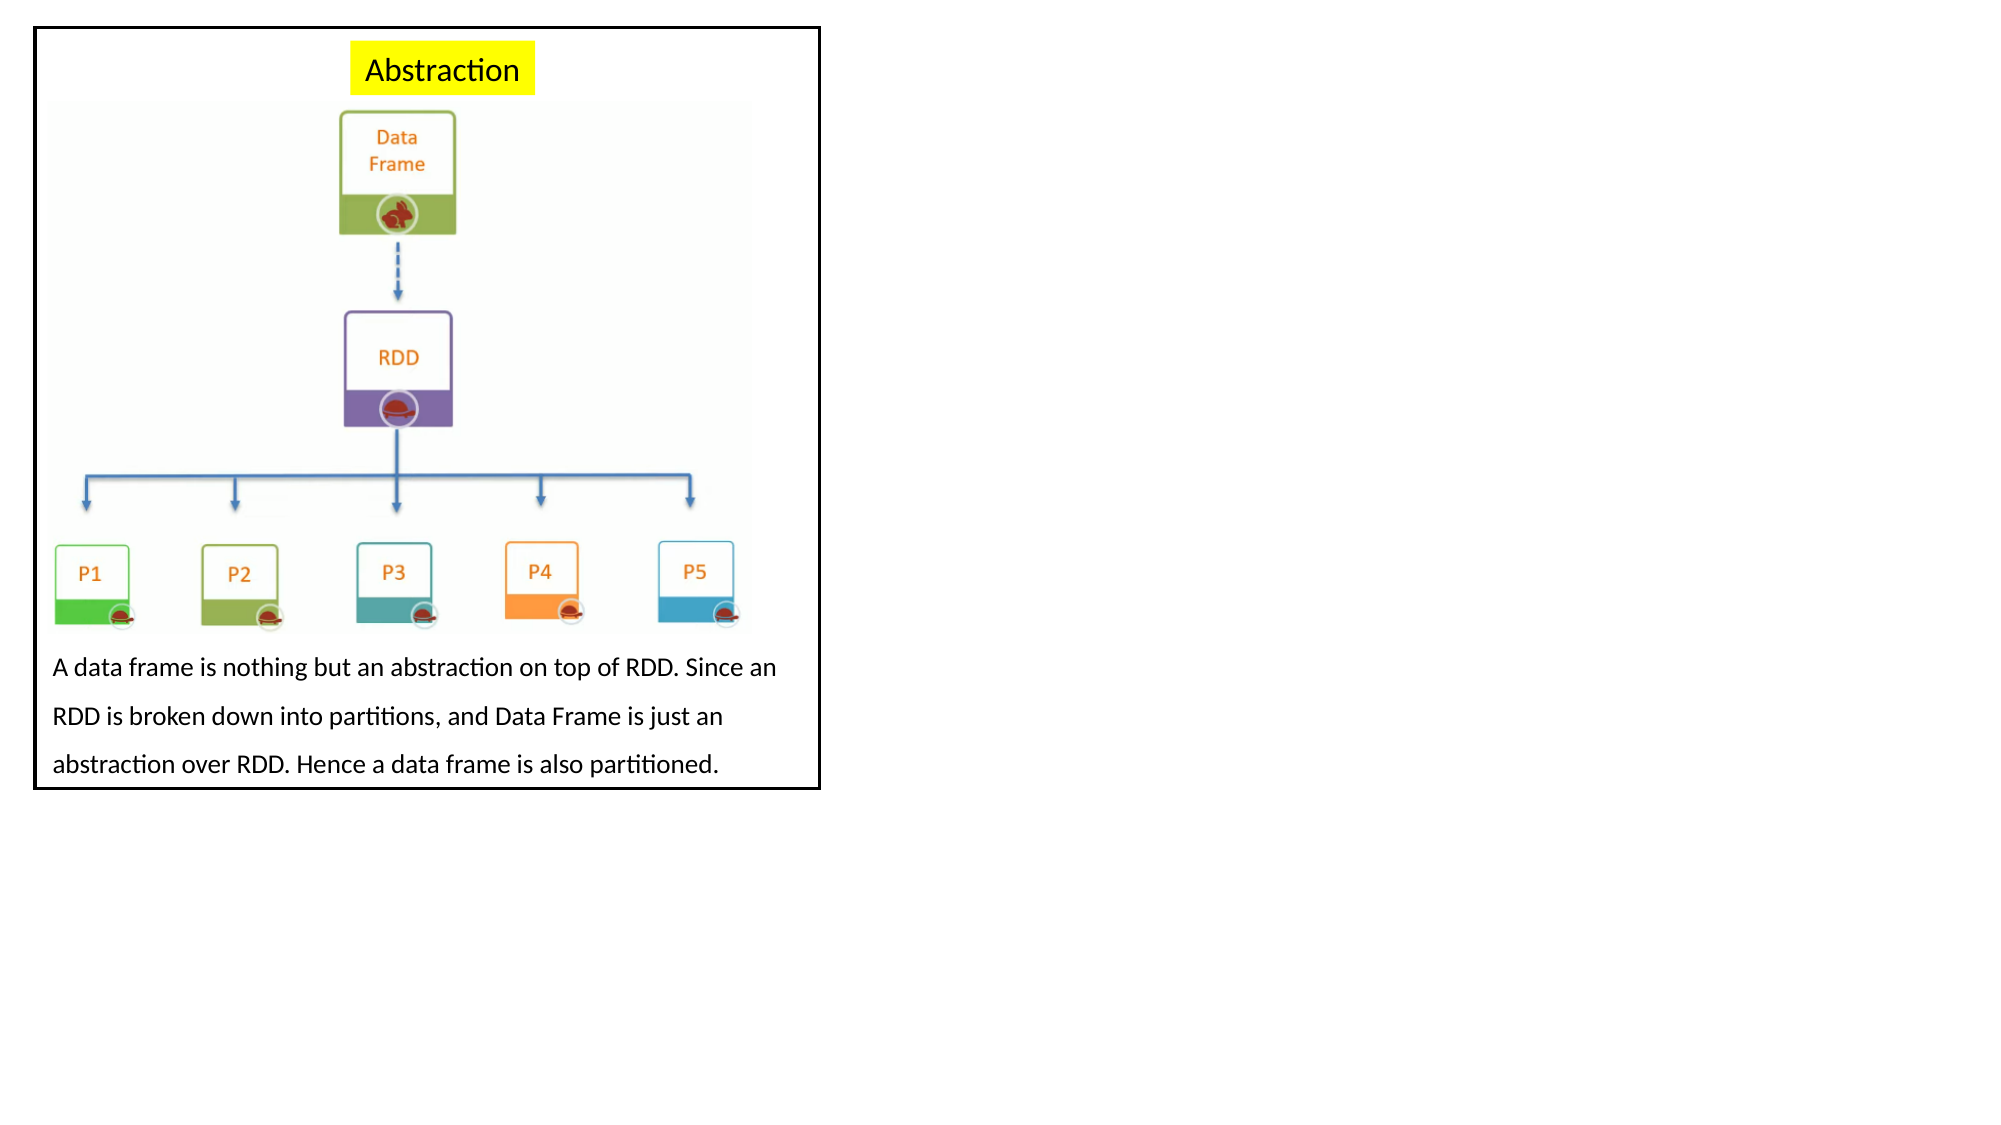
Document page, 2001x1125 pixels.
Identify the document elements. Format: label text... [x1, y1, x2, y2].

text_box Abstraction [350, 40, 536, 96]
picture [47, 101, 752, 634]
text_box [34, 27, 820, 789]
